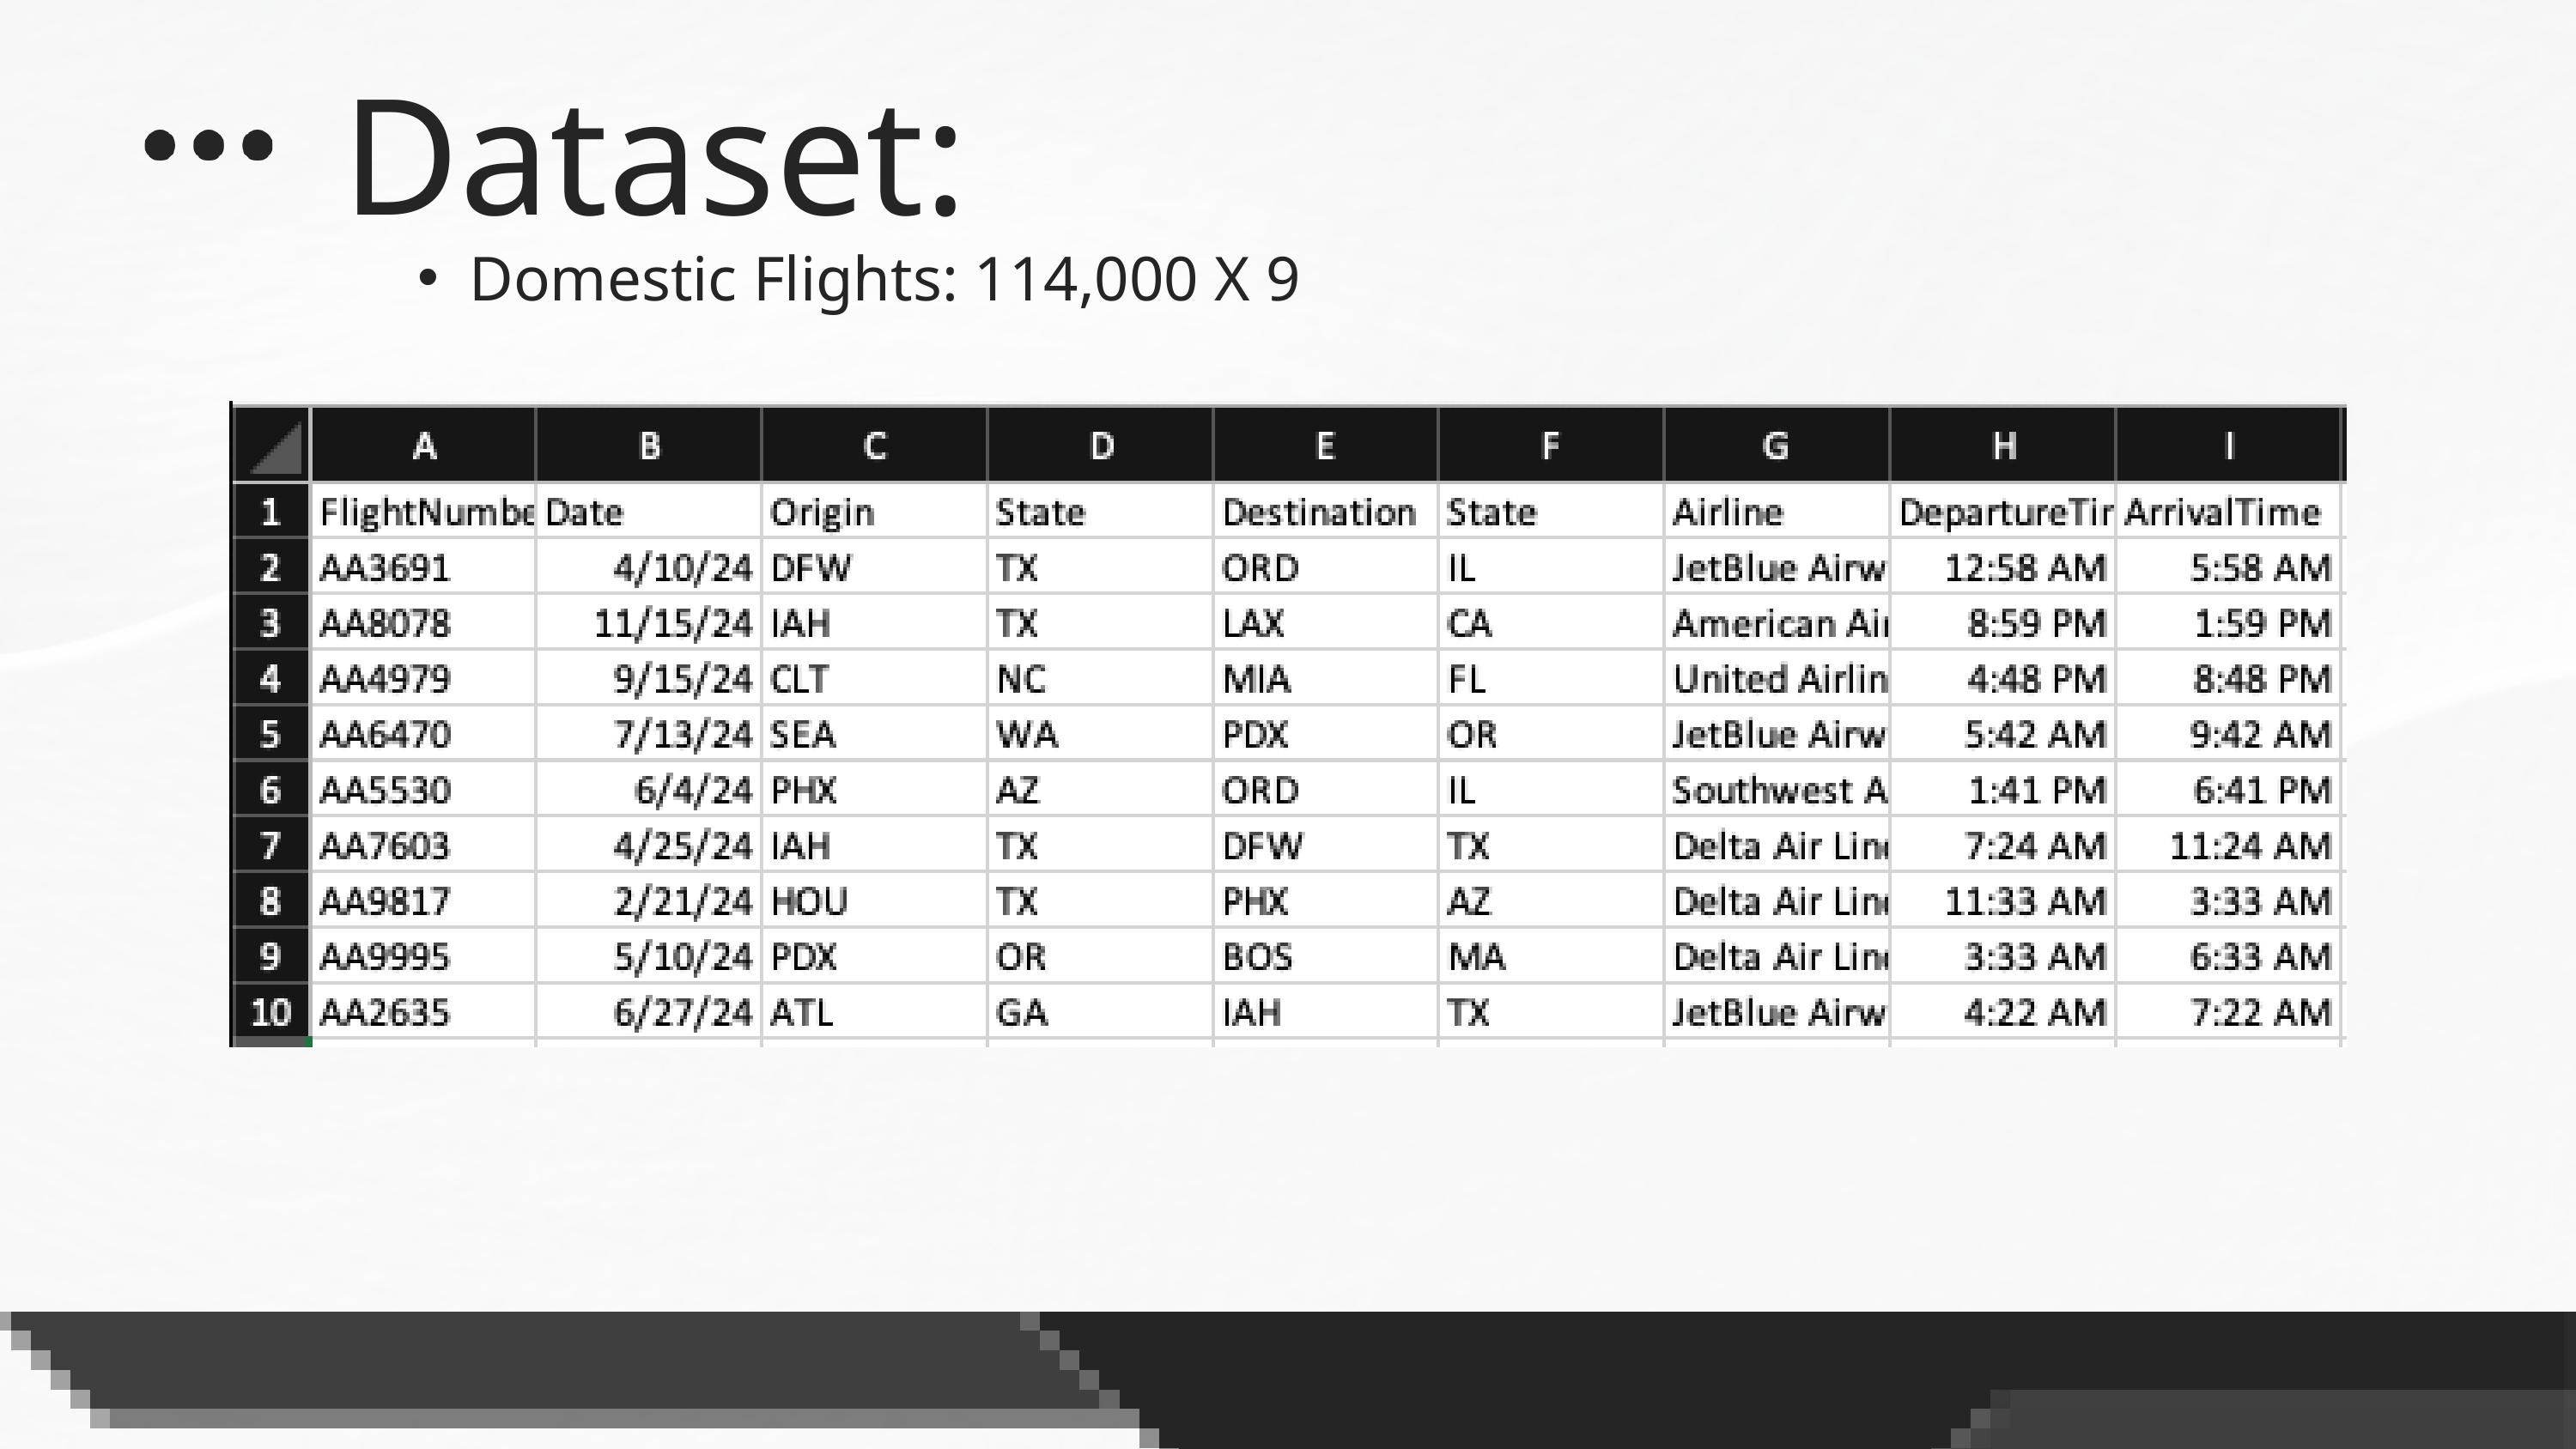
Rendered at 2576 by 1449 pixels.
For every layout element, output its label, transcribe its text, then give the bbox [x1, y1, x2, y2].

text_box [144, 130, 273, 161]
text_box [229, 401, 2347, 1047]
text_box Domestic Flights: 114,000 X 9 [283, 227, 1400, 313]
text_box Dataset: [342, 86, 1092, 227]
text_box [0, 0, 2576, 1312]
text_box [0, 1312, 2576, 1449]
